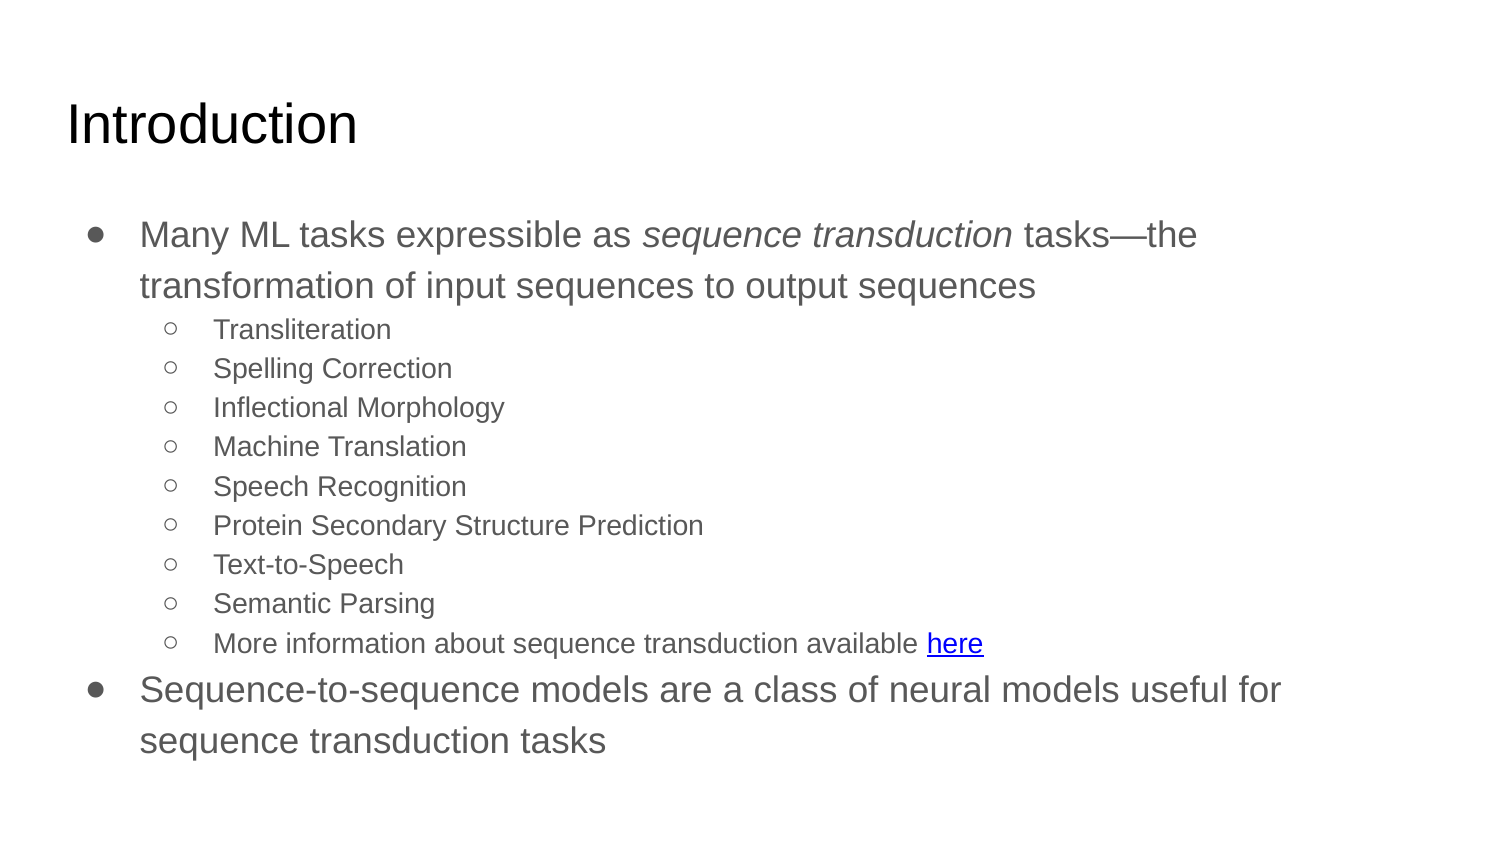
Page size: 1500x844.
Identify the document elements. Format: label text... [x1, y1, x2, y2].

list Many ML tasks expressible as sequence transduction tasks—the transformation of input sequences to output sequences Transliteration Spelling Correction Inflectional Morphology Machine Translation Speech Recognition Protein Secondary Structure Prediction Text-to-Speech Semantic Parsing More information about sequence transduction available here Sequence-to-sequence models are a class of neural models useful for sequence transduction tasks [50, 188, 1450, 750]
title Introduction [50, 72, 1450, 168]
